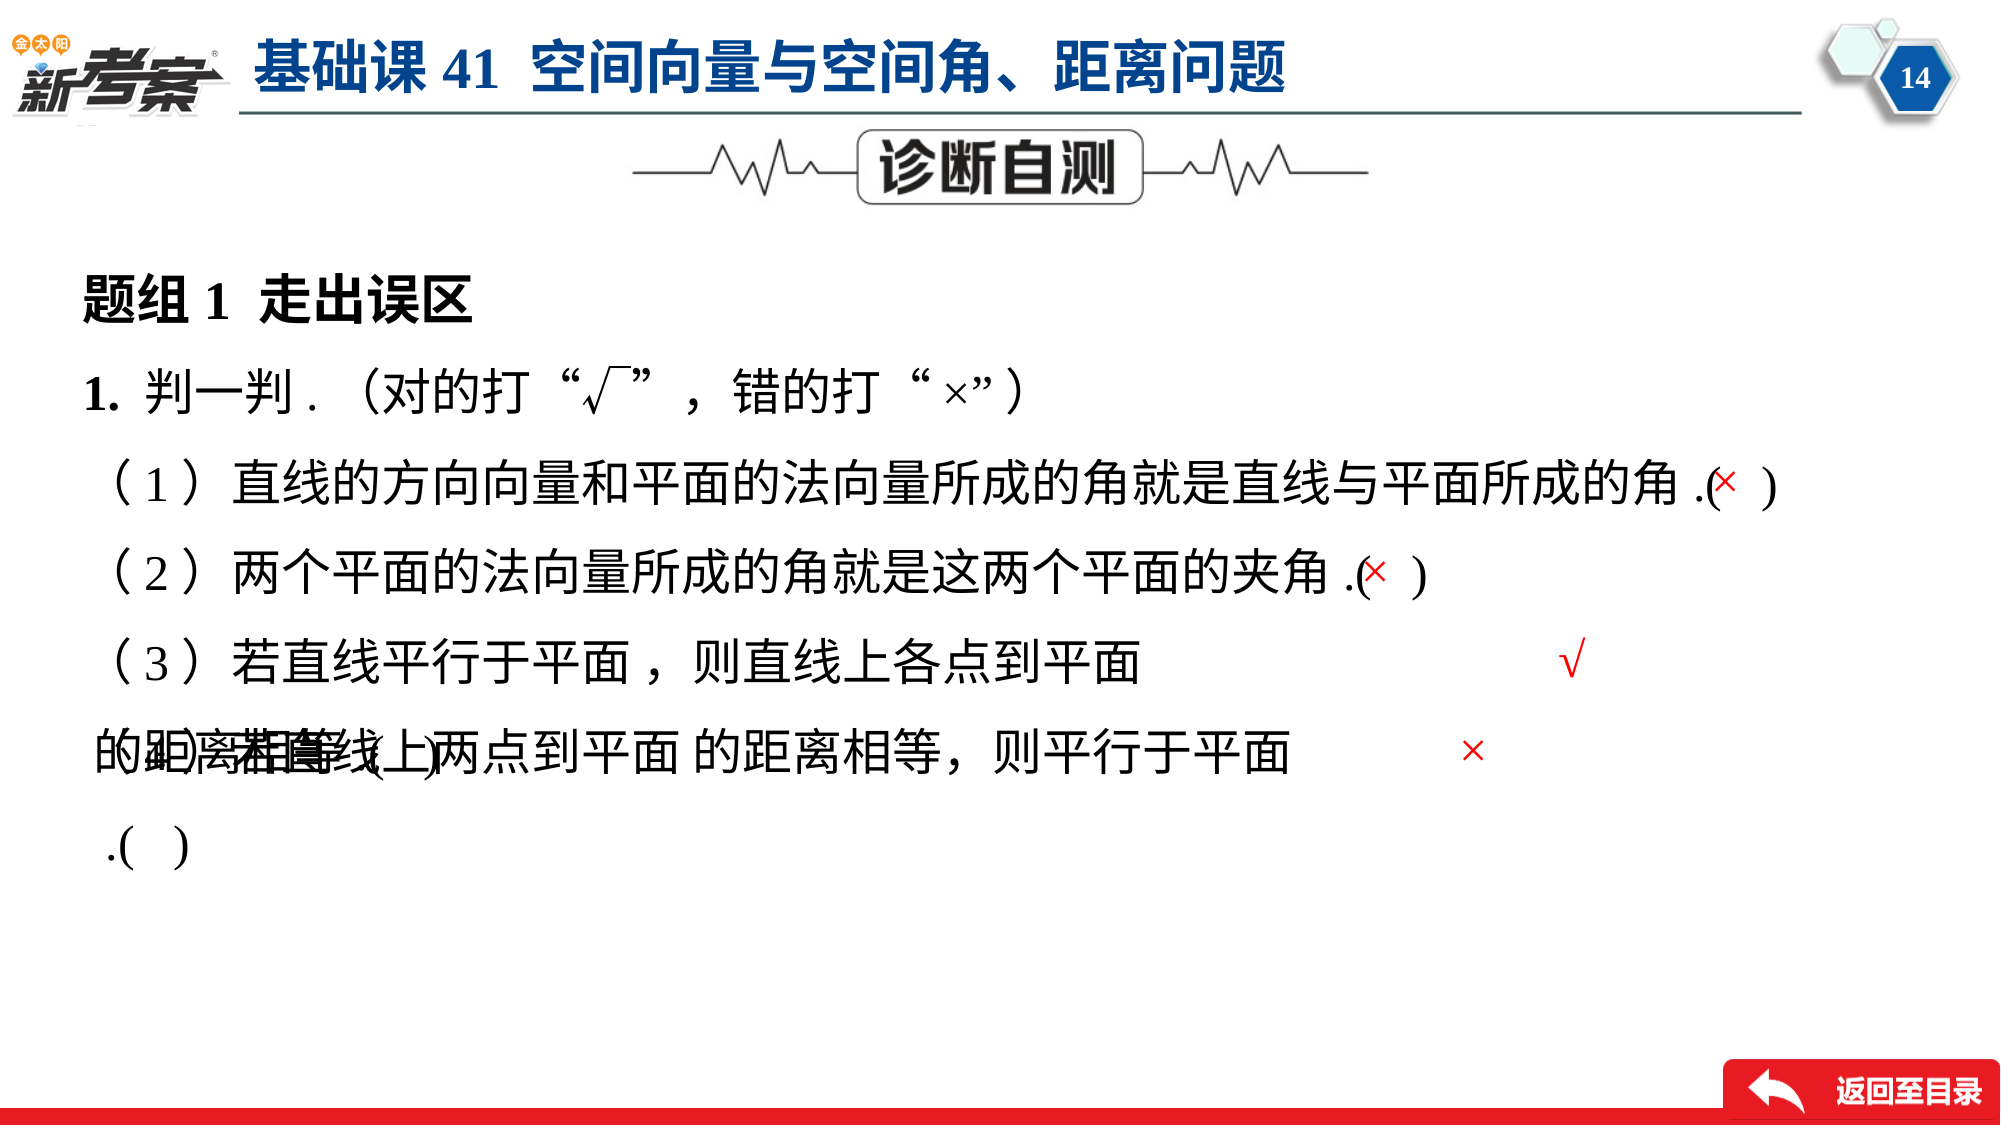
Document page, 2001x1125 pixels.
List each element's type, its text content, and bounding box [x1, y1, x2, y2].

text_box （1）直线的方向向量和平面的法向量所成的角就是直线与平面所成的角.( ) [82, 421, 1917, 501]
text_box × [1338, 510, 1412, 590]
text_box × [1436, 689, 1510, 769]
picture [0, 0, 2001, 1125]
text_box （2）两个平面的法向量所成的角就是这两个平面的夹角.( ) [82, 510, 1917, 591]
text_box × [1688, 421, 1762, 500]
text_box 1. 判一判.（对的打“√”，错的打“×”） [82, 330, 1917, 411]
text_box 题组1 走出误区 [82, 232, 1917, 330]
text_box √ [1540, 600, 1605, 679]
